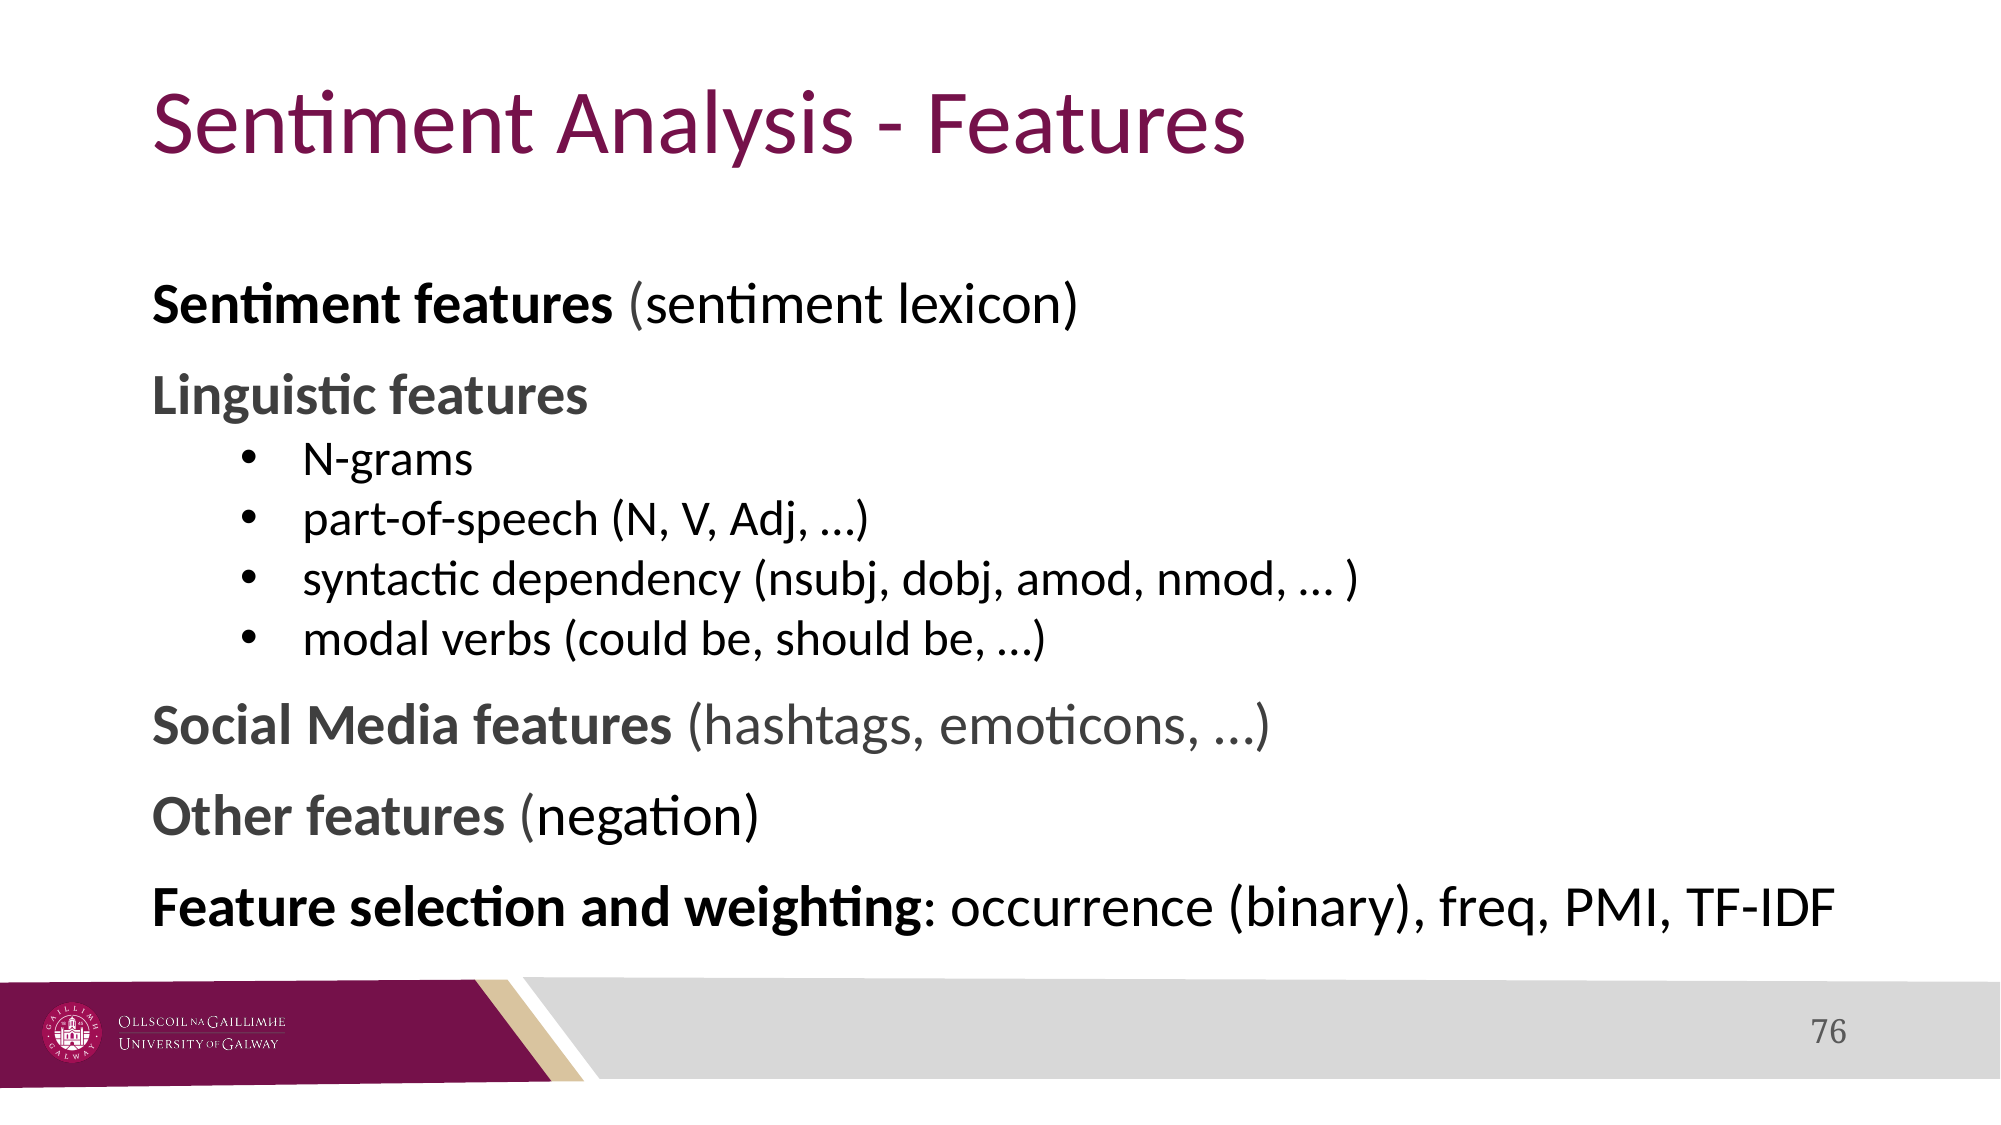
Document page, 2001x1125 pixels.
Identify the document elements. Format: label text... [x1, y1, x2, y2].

list Sentiment features (sentiment lexicon) Linguistic features N-grams part-of-speech (N, V, Adj, …) syntactic dependency (nsubj, dobj, amod, nmod, … ) modal verbs (could be, should be, …) Social Media features (hashtags, emoticons, …) Other features (negation) Feature selection and weighting: occurrence (binary), freq, PMI, TF-IDF [137, 249, 1863, 938]
title Sentiment Analysis - Features [137, 59, 1863, 249]
footer ‹#› [1187, 1002, 1863, 1063]
picture [42, 1002, 285, 1063]
